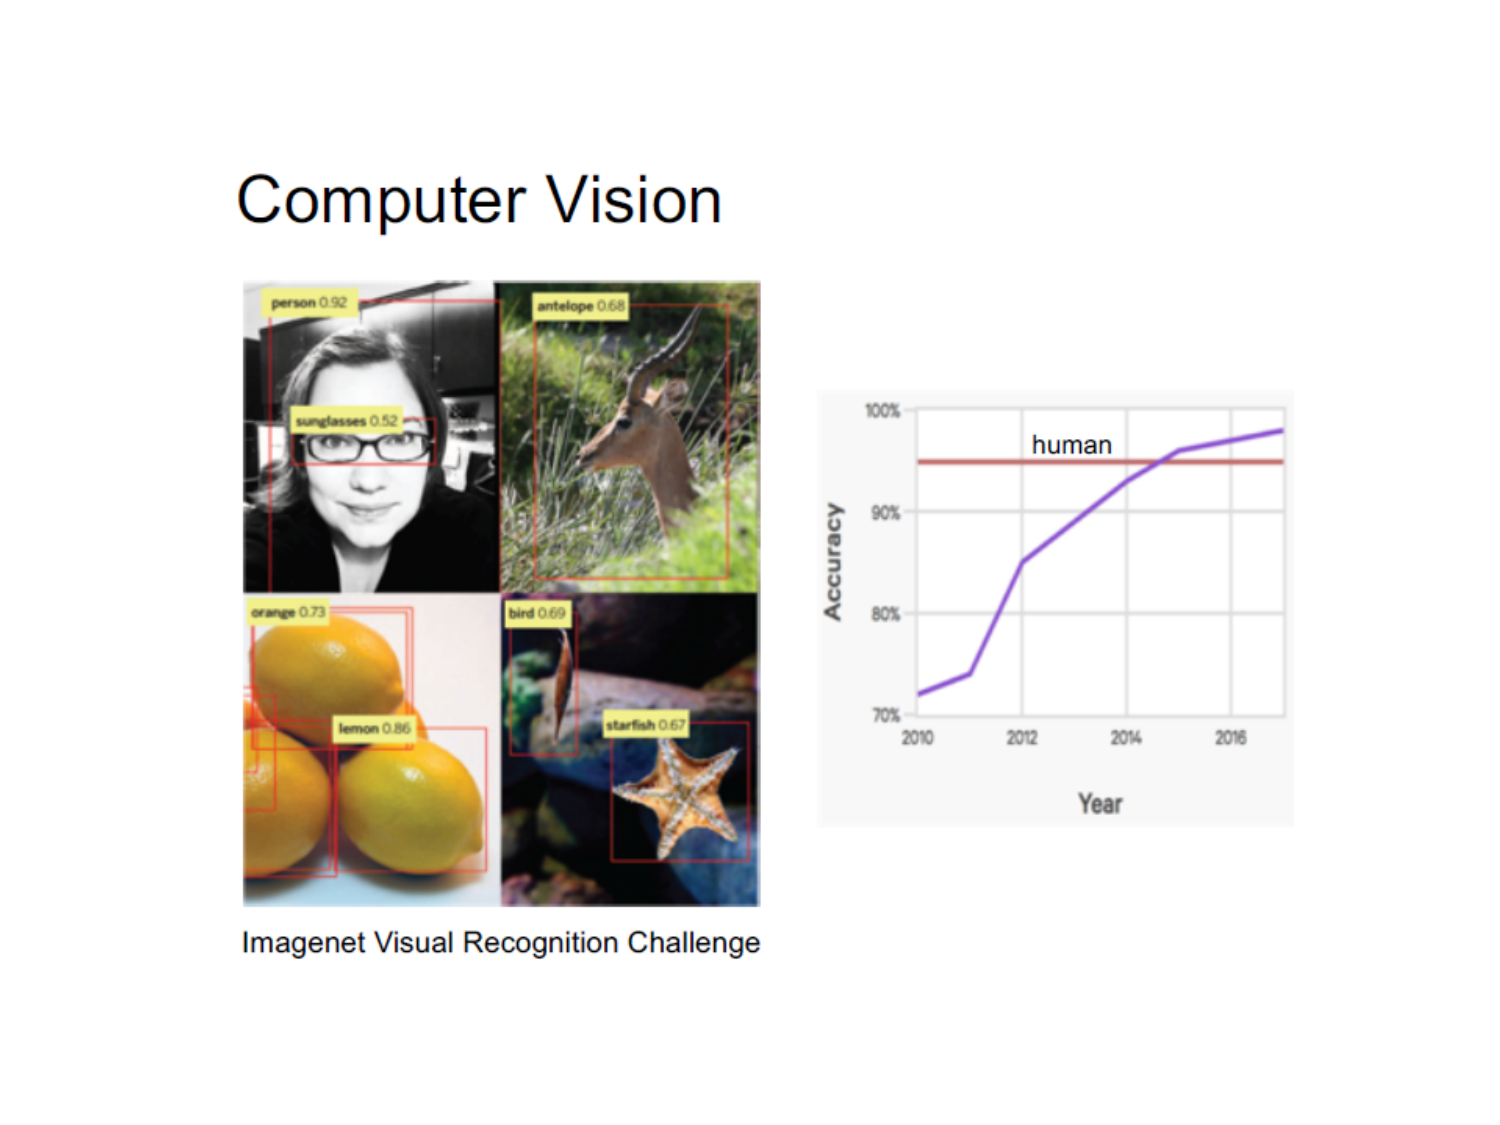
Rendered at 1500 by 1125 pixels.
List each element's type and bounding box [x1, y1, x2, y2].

picture [162, 124, 1338, 1001]
